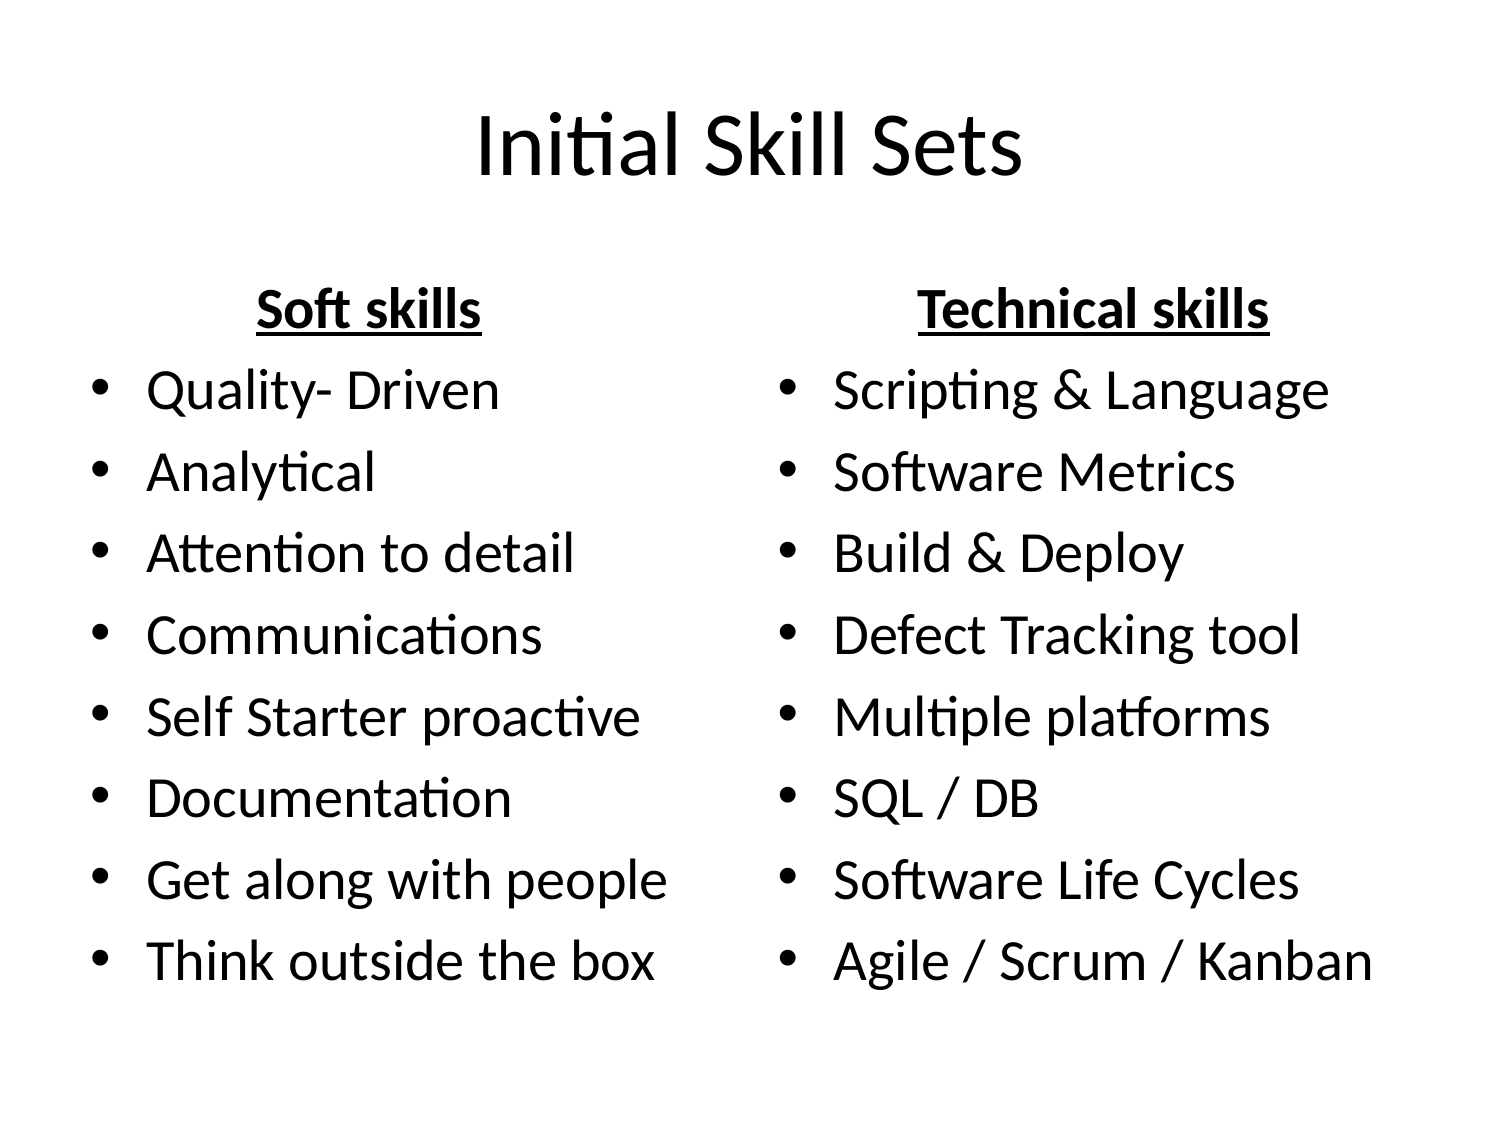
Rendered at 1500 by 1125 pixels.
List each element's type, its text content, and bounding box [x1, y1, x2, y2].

title Initial Skill Sets [75, 45, 1425, 233]
list Technical skills Scripting & Language Software Metrics Build & Deploy Defect Tracking tool Multiple platforms SQL / DB Software Life Cycles Agile / Scrum / Kanban [762, 262, 1425, 1005]
list Soft skills Quality- Driven Analytical Attention to detail Communications Self Starter proactive Documentation Get along with people Think outside the box [75, 262, 738, 1005]
